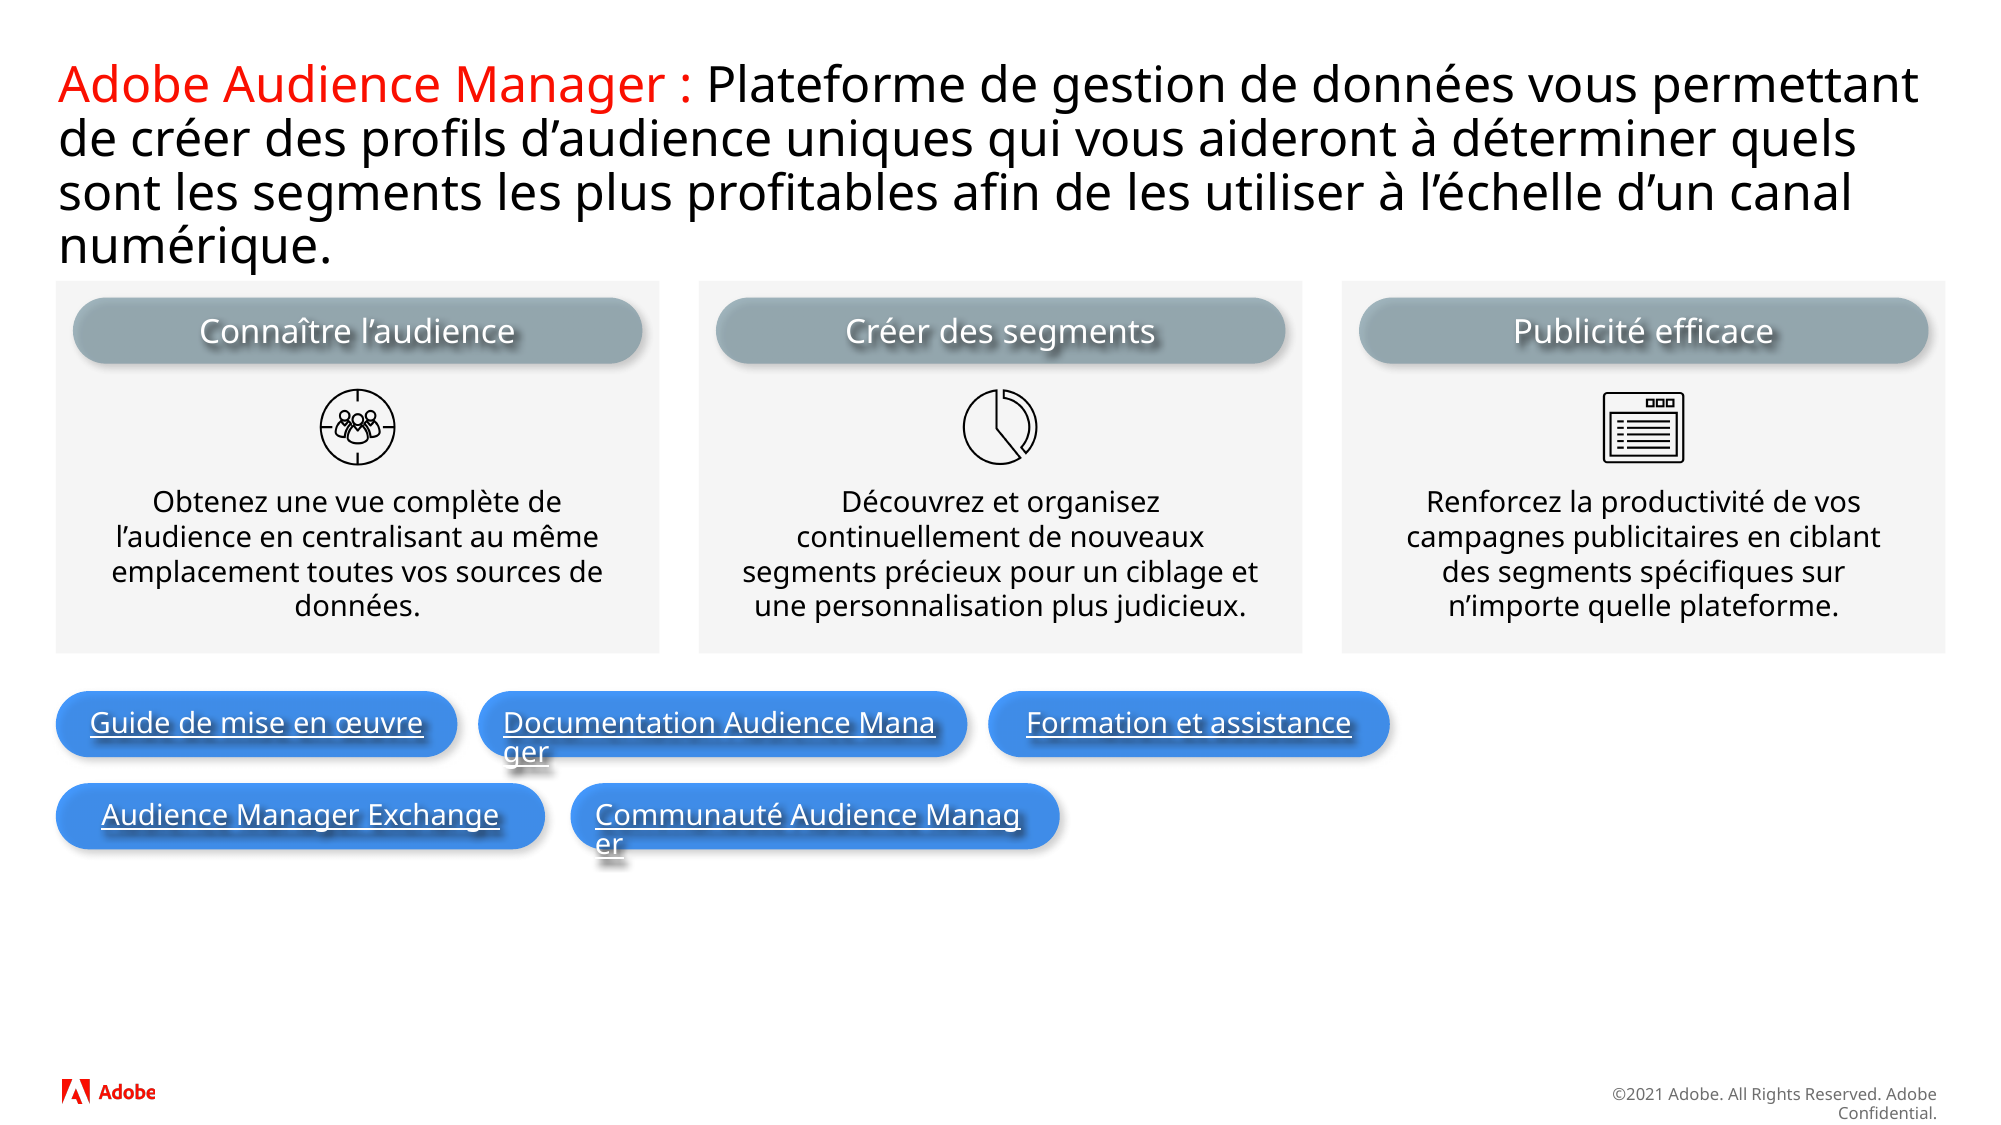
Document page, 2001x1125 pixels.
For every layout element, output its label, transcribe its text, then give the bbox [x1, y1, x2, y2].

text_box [55, 280, 660, 654]
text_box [55, 783, 545, 850]
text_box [698, 280, 1303, 654]
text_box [988, 691, 1390, 758]
picture [962, 388, 1038, 466]
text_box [570, 783, 1060, 850]
picture [319, 388, 396, 466]
picture [1602, 391, 1685, 464]
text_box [478, 691, 968, 758]
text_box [1341, 280, 1946, 654]
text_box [55, 691, 458, 758]
title Adobe Audience Manager : Plateforme de gestion de données vous permettant de créer des profils d’audience uniques qui vous aideront à déterminer quels sont les segments les plus profitables afin de les utiliser à l’échelle d’un canal numérique. [51, 51, 1940, 158]
